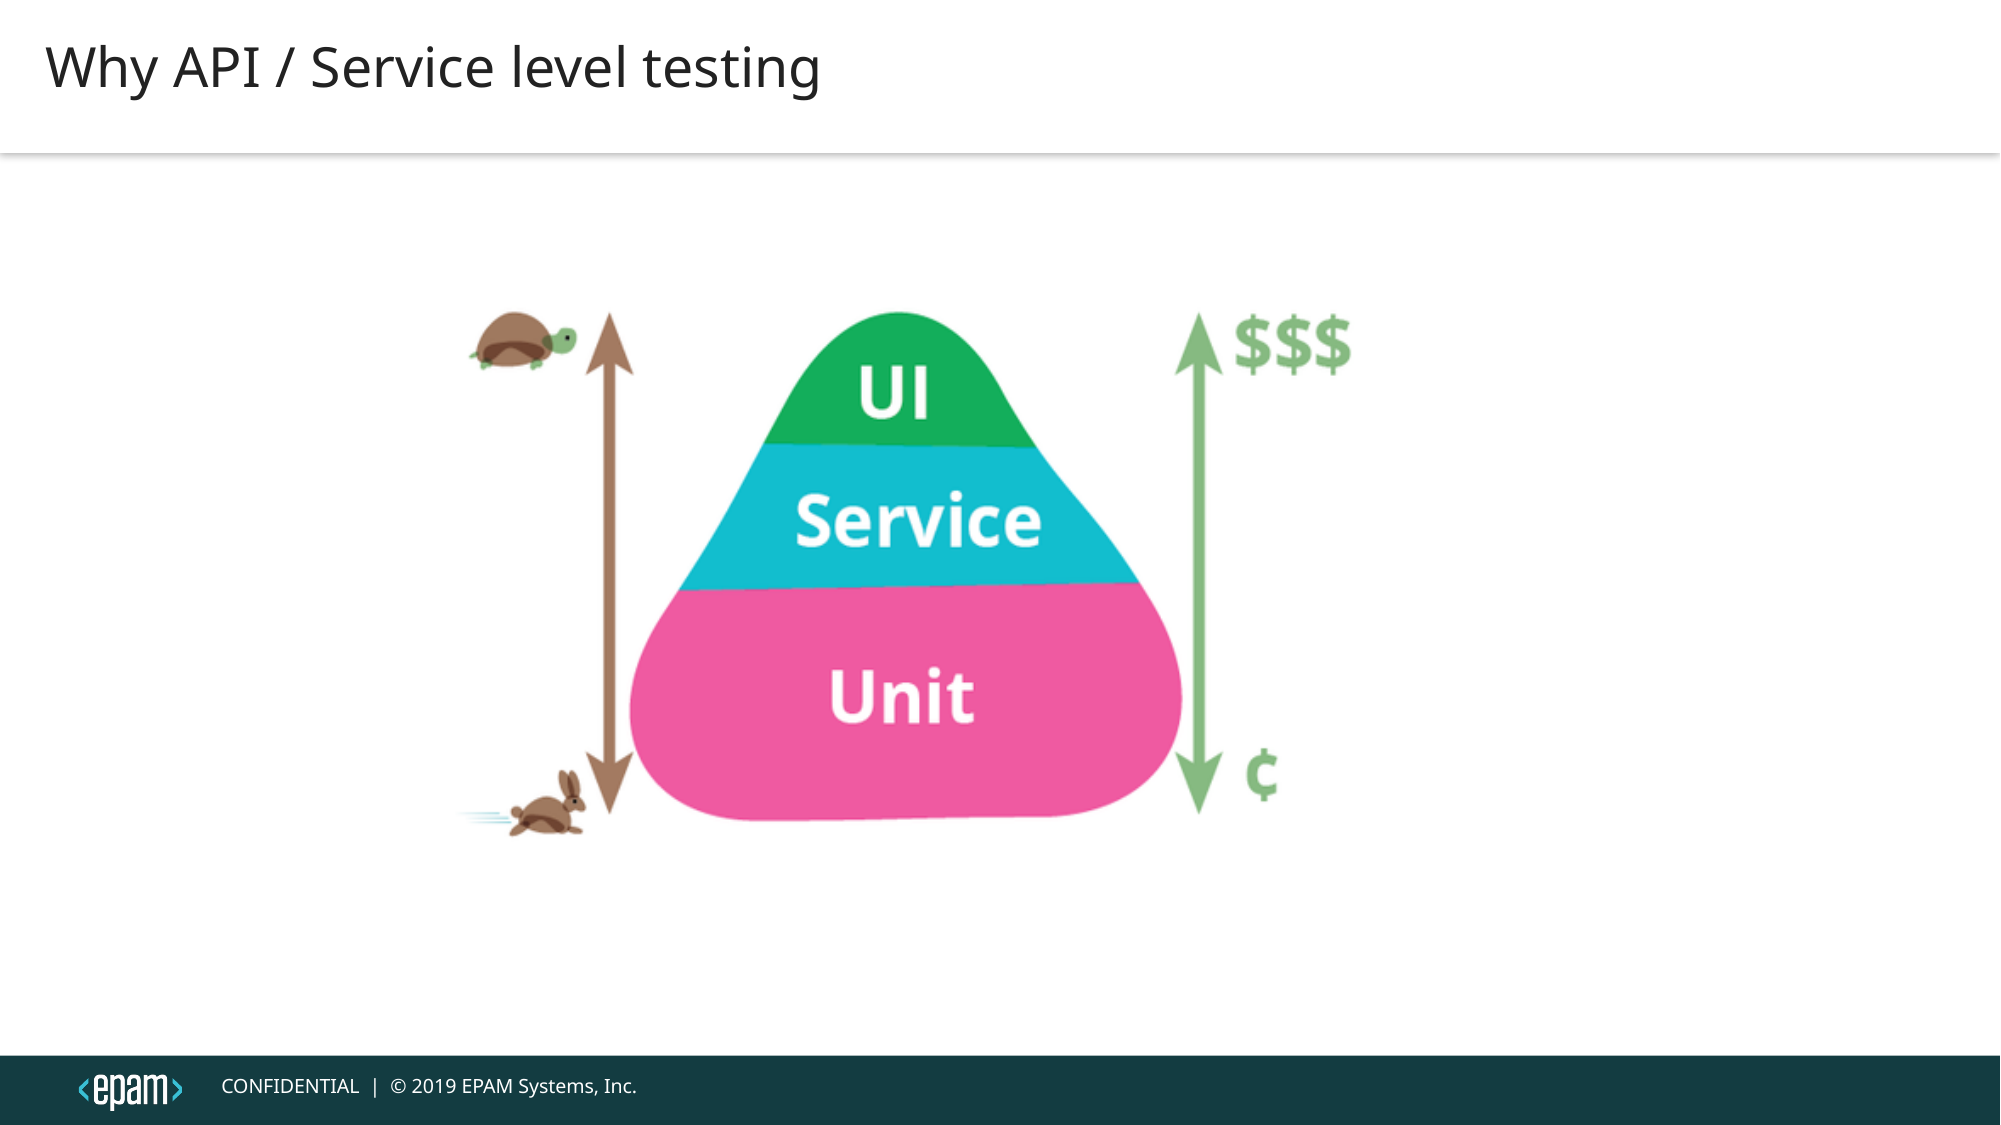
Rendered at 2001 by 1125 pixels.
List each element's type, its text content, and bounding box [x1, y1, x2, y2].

list Why API / Service level testing [0, 0, 2000, 153]
picture [448, 281, 1387, 893]
